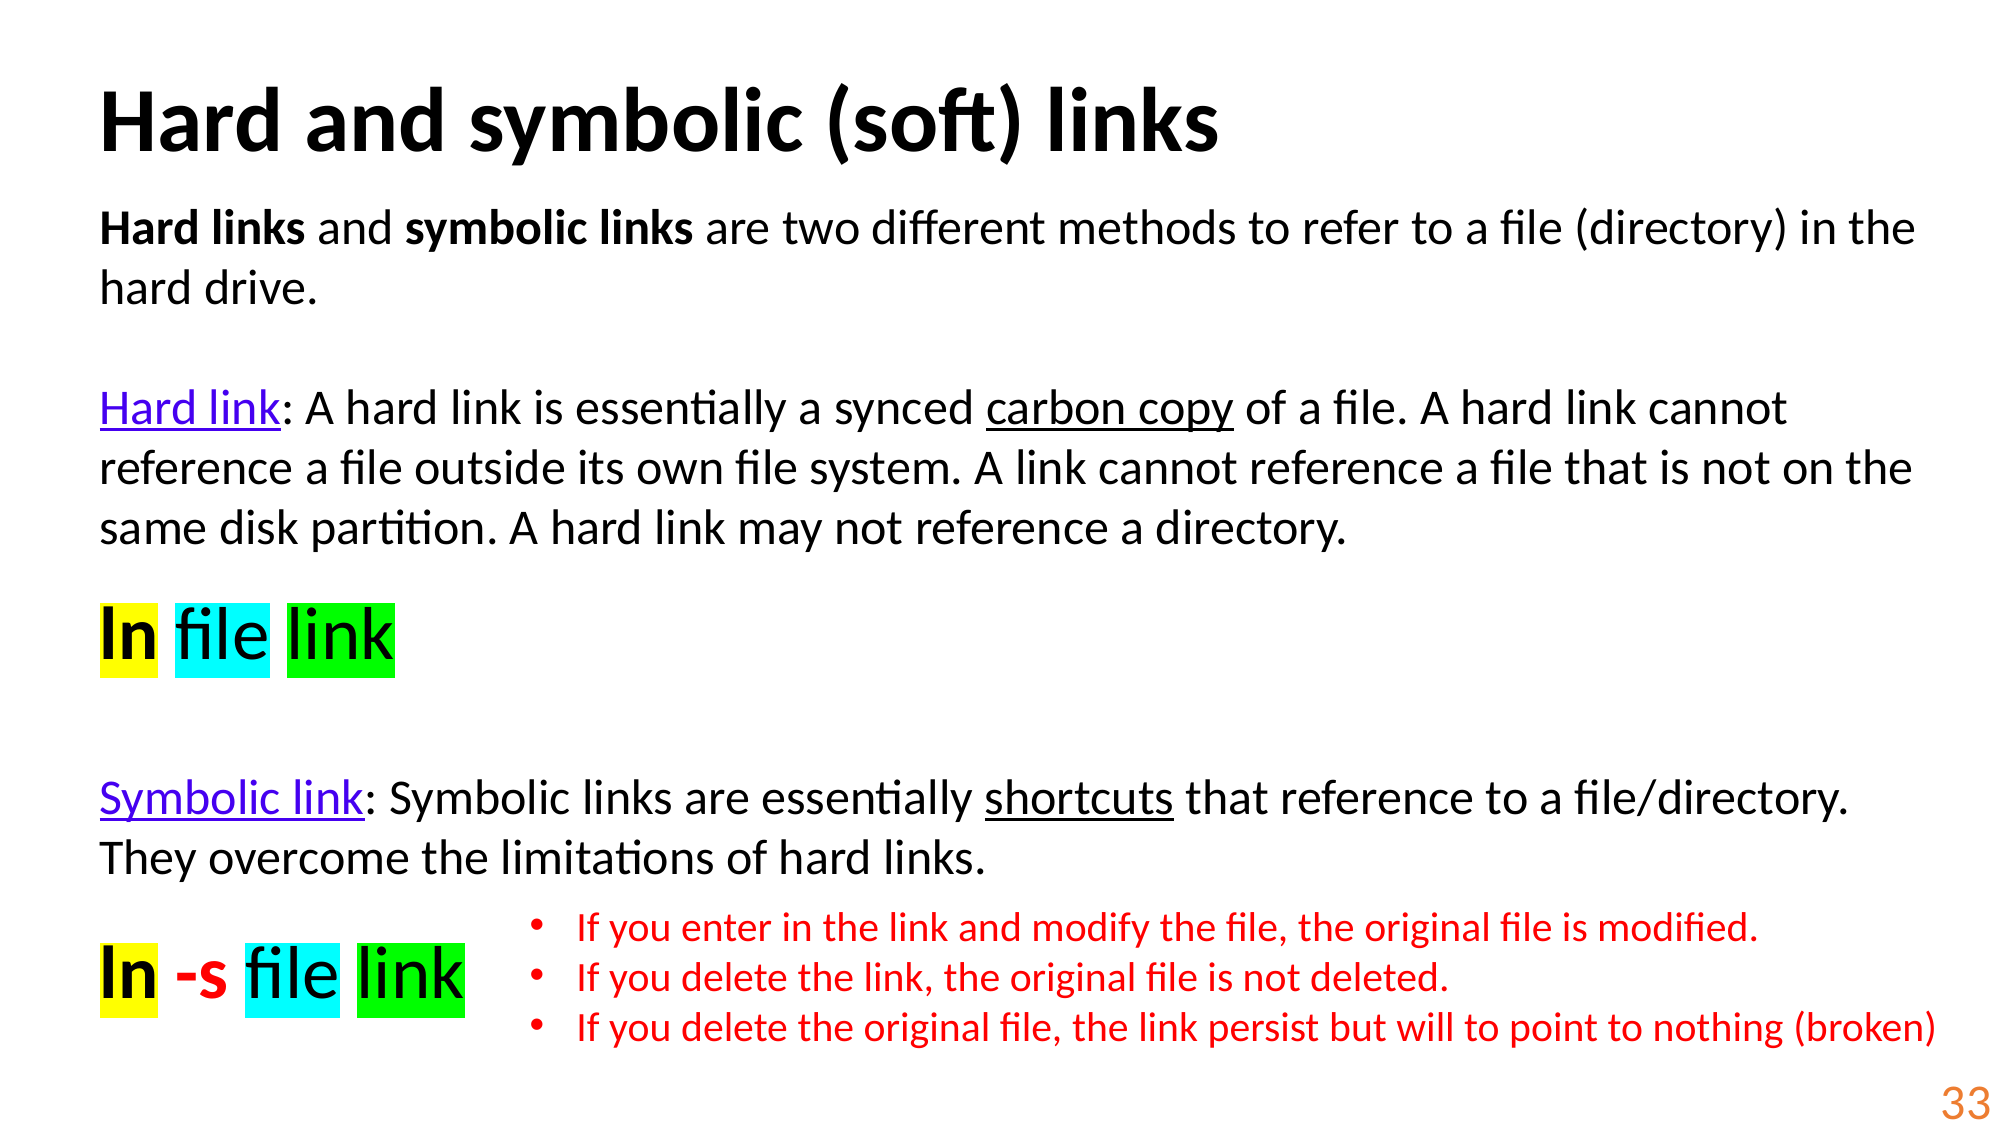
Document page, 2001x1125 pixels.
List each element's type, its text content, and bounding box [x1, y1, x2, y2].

slide_number 33 [1556, 1069, 2000, 1125]
text_box If you enter in the link and modify the file, the original file is modified. If you delete the link, the original file is not deleted. If you delete the original file, the link persist but will to point to nothing (broken) [514, 891, 1954, 1057]
text_box Hard links and symbolic links are two different methods to refer to a file (directory) in the hard drive. Hard link: A hard link is essentially a synced carbon copy of a file. A hard link cannot reference a file outside its own file system. A link cannot reference a file that is not on the same disk partition. A hard link may not reference a directory. ln file link Symbolic link: Symbolic links are essentially shortcuts that reference to a file/directory. They overcome the limitations of hard links. ln -s file link [84, 186, 1959, 1022]
text_box Hard and symbolic (soft) links [85, 52, 1237, 177]
